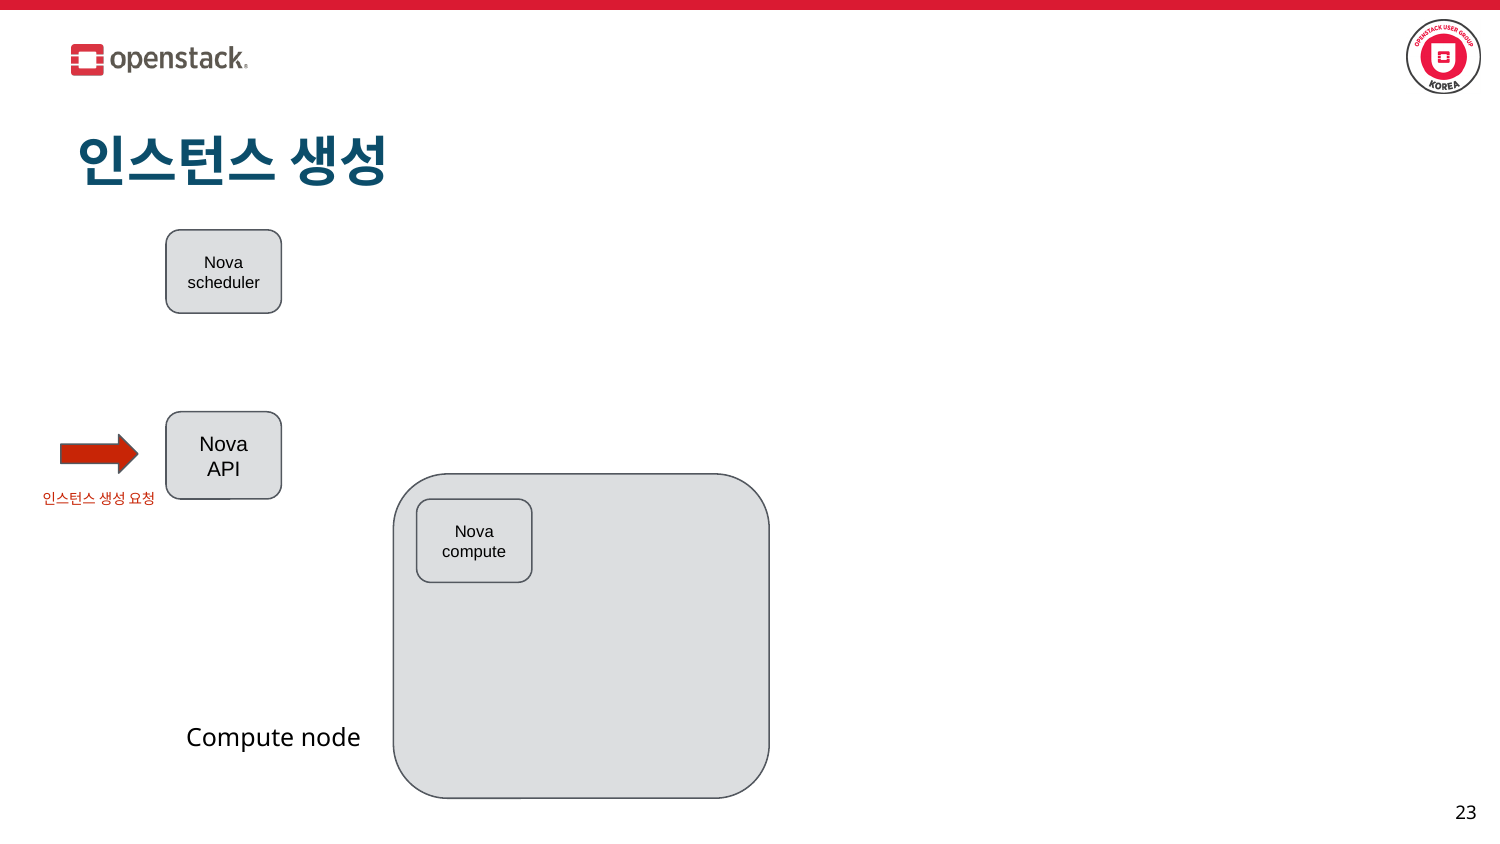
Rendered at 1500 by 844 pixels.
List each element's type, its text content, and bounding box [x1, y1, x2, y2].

text_box Nova scheduler [166, 229, 282, 314]
text_box Nova API [166, 411, 282, 500]
title 인스턴스 생성 [71, 110, 1220, 198]
text_box Compute node [170, 706, 390, 767]
picture [1406, 19, 1481, 94]
text_box Nova compute [416, 499, 532, 583]
text_box 인스턴스 생성 요청 [27, 481, 171, 517]
text_box [393, 473, 770, 799]
slide_number ‹#› [1452, 797, 1481, 827]
picture [71, 44, 248, 76]
text_box [60, 434, 138, 474]
